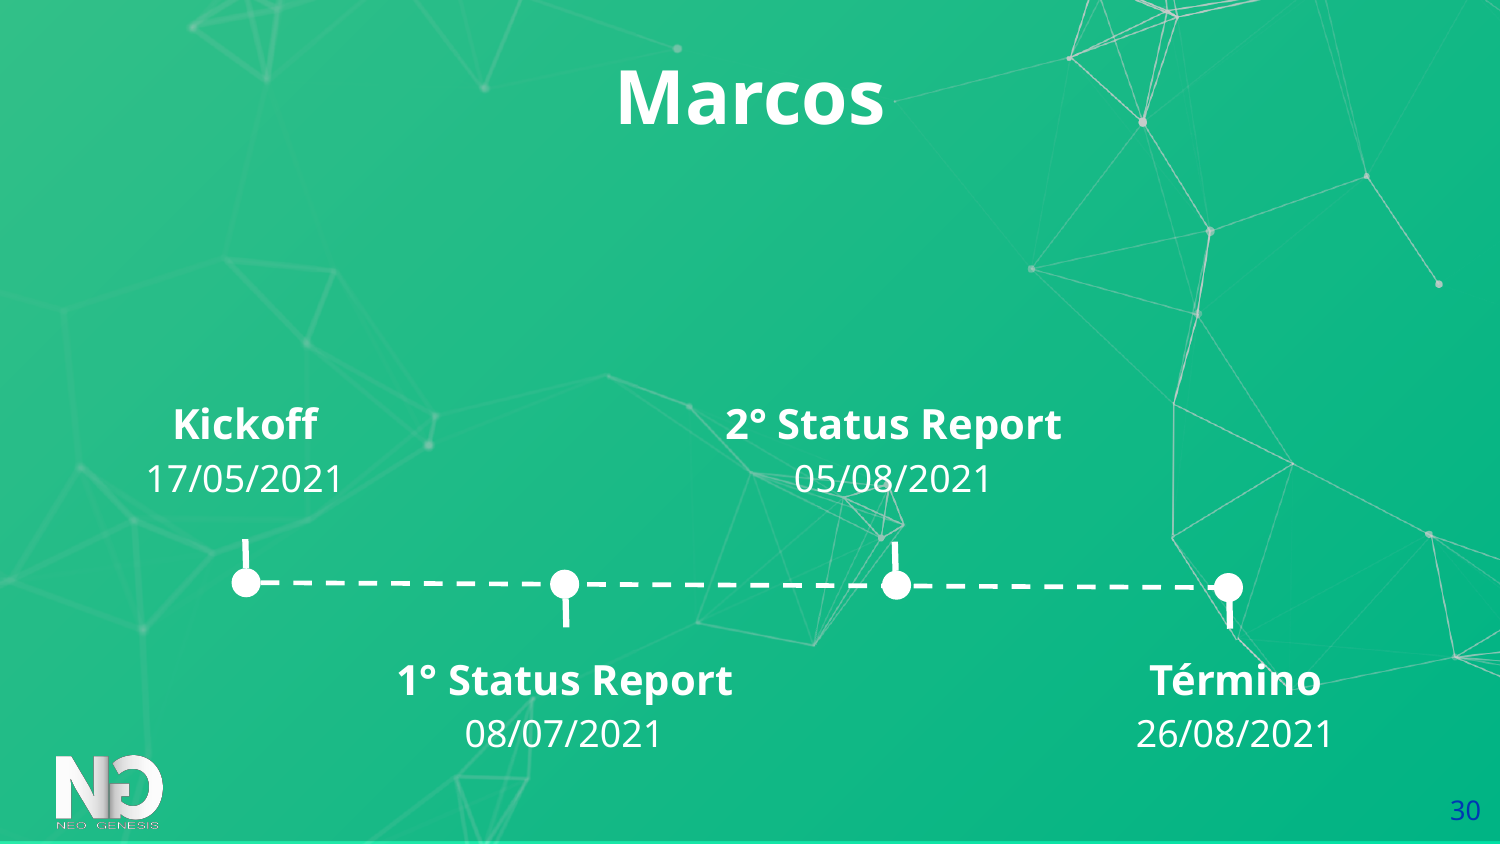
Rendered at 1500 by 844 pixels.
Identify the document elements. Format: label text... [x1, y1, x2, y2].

text_box [882, 571, 911, 581]
text_box Kickoff 17/05/2021 [10, 375, 480, 540]
text_box [0, 0, 1500, 842]
text_box [231, 569, 261, 598]
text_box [260, 582, 1215, 588]
text_box Término 26/08/2021 [1001, 631, 1471, 795]
text_box 2° Status Report 05/08/2021 [659, 375, 1129, 540]
slide_number ‹#› [1391, 779, 1482, 844]
text_box 1° Status Report 08/07/2021 [329, 631, 800, 795]
text_box [550, 569, 579, 581]
picture [56, 755, 163, 830]
title Marcos [255, 30, 1245, 140]
text_box [1215, 573, 1243, 602]
